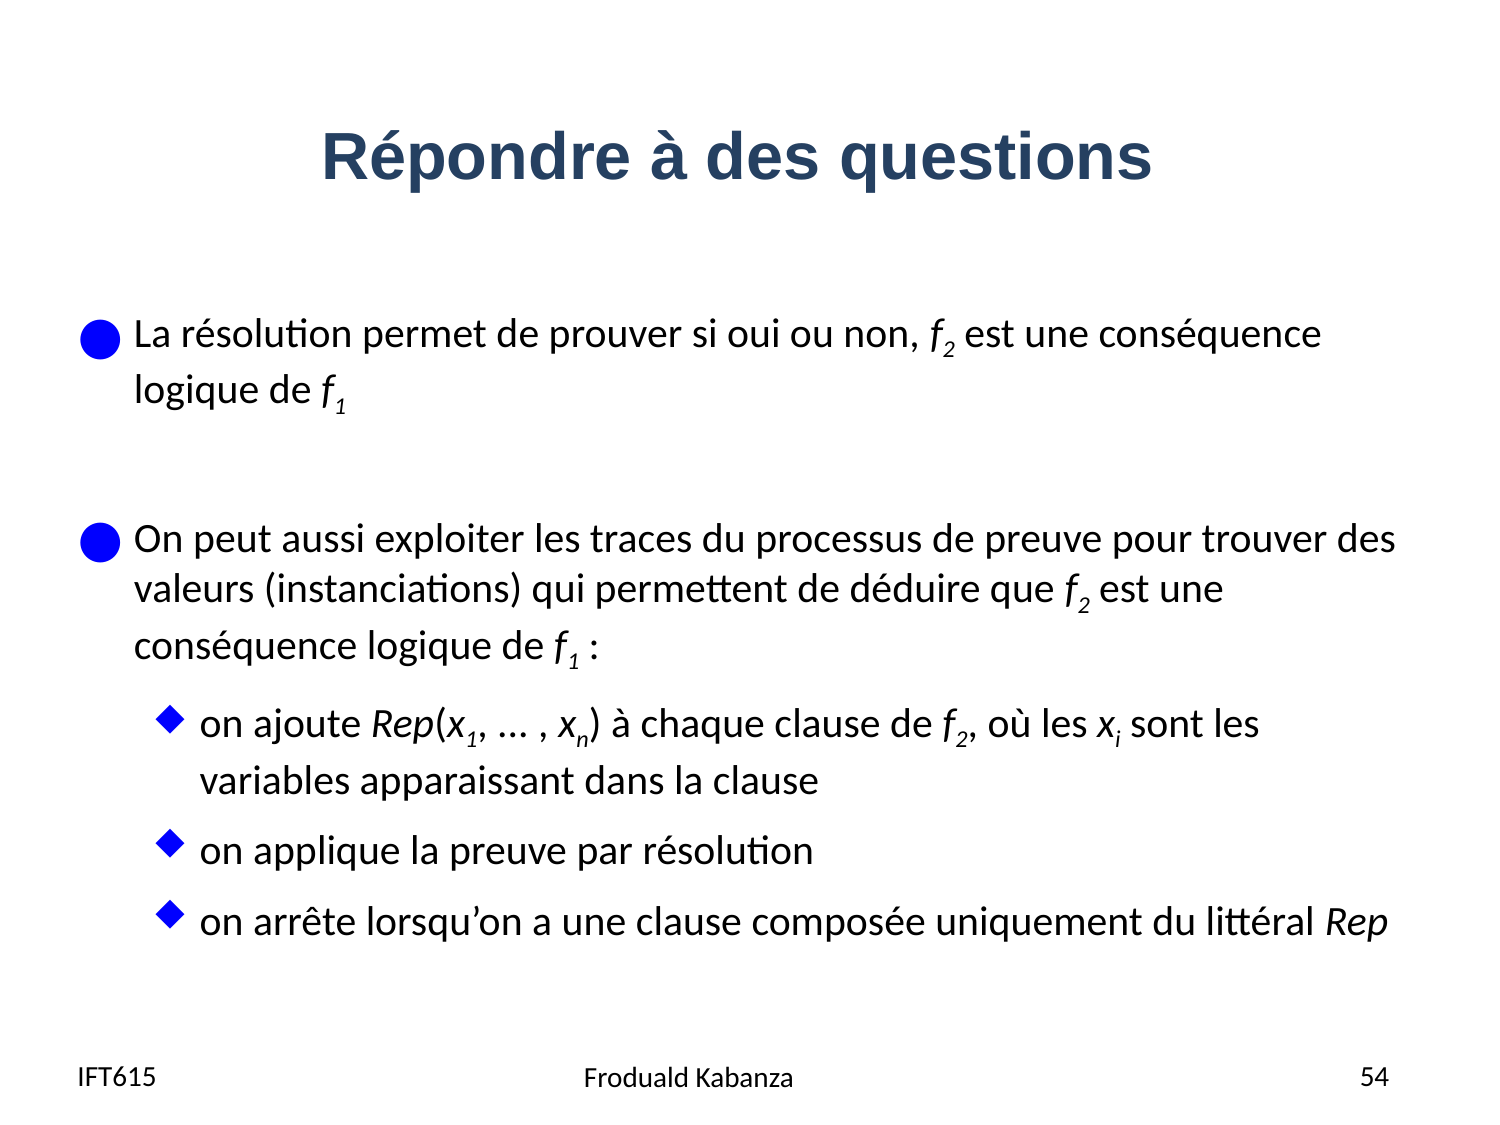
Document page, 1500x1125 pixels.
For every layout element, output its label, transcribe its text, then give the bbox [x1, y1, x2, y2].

title Répondre à des questions [62, 103, 1413, 203]
slide_number 54 [1344, 1050, 1425, 1095]
list La résolution permet de prouver si oui ou non, f2 est une conséquence logique de f1 On peut aussi exploiter les traces du processus de preuve pour trouver des valeurs (instanciations) qui permettent de déduire que f2 est une conséquence logique de f1 : on ajoute Rep(x1, ... , xn) à chaque clause de f2, où les xi sont les variables apparaissant dans la clause on applique la preuve par résolution on arrête lorsqu’on a une clause composée uniquement du littéral Rep [62, 297, 1413, 993]
footer Froduald Kabanza [569, 1050, 951, 1095]
slide_number IFT615 [62, 1050, 176, 1090]
